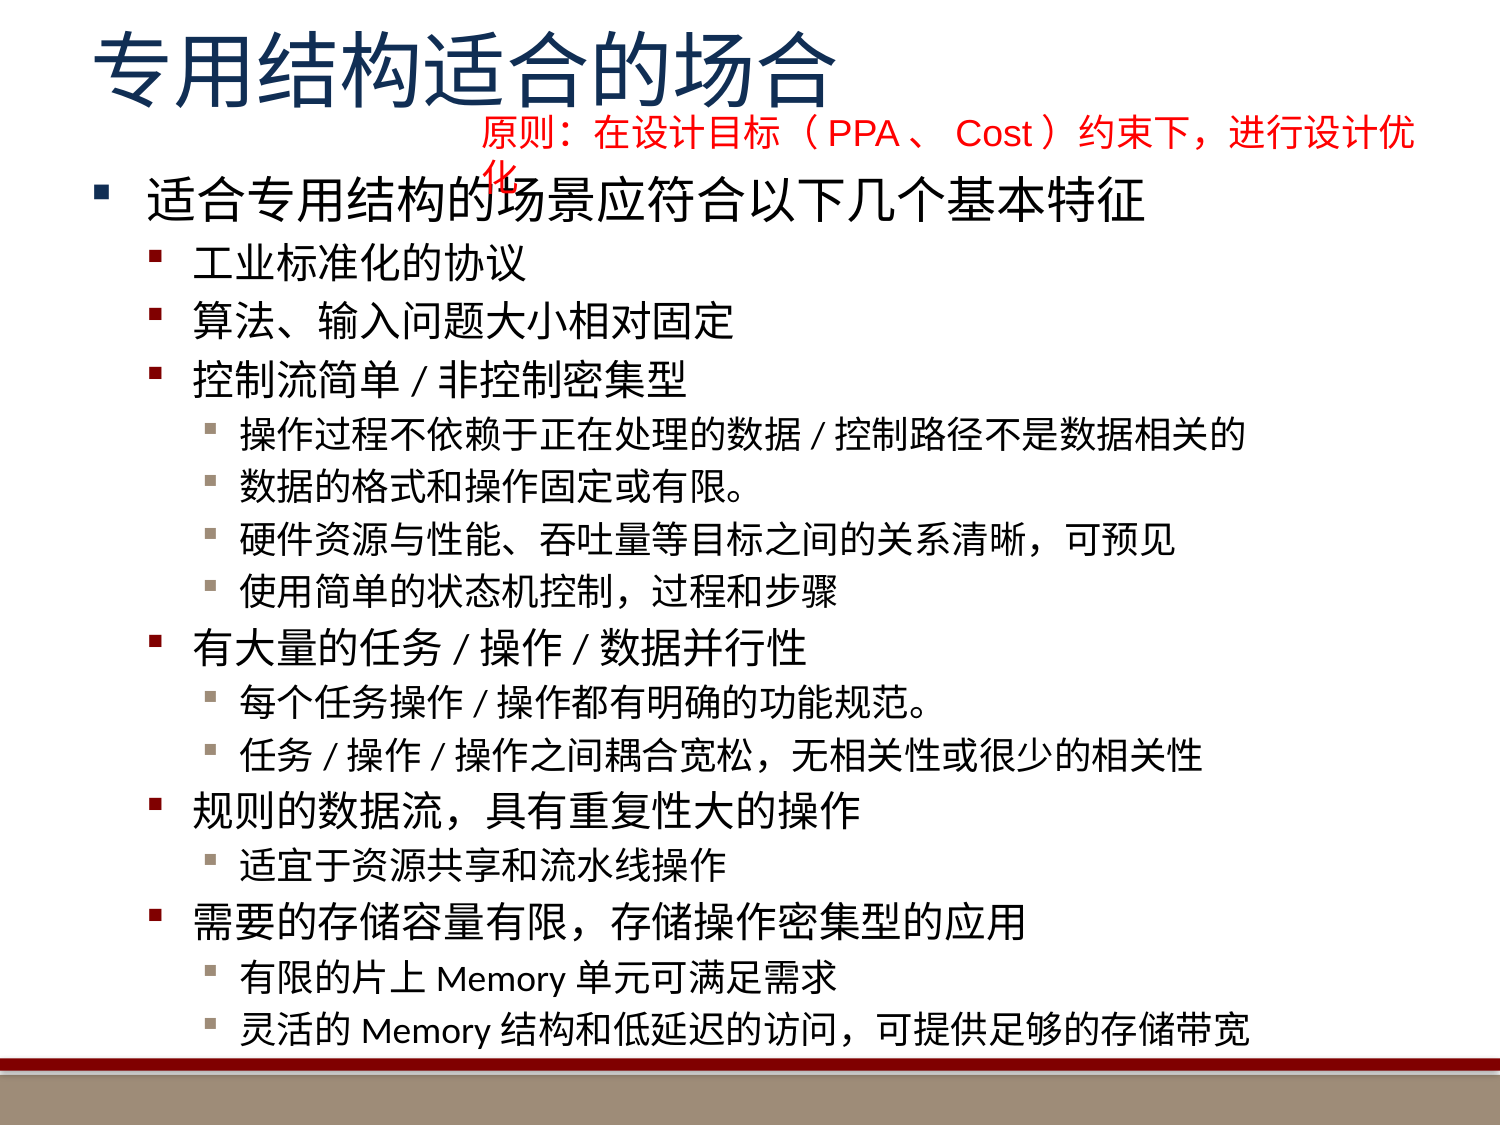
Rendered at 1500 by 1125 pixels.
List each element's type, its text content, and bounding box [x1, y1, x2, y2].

text_box 原则：在设计目标（PPA、Cost）约束下，进行设计优化 [466, 101, 1459, 207]
list 适合专用结构的场景应符合以下几个基本特征 工业标准化的协议 算法、输入问题大小相对固定 控制流简单/非控制密集型 操作过程不依赖于正在处理的数据/控制路径不是数据相关的 数据的格式和操作固定或有限。 硬件资源与性能、吞吐量等目标之间的关系清晰，可预见 使用简单的状态机控制，过程和步骤 有大量的任务/操作/数据并行性 每个任务操作/操作都有明确的功能规范。 任务/操作/操作之间耦合宽松，无相关性或很少的相关性 规则的数据流，具有重复性大的操作 适宜于资源共享和流水线操作 需要的存储容量有限，存储操作密集型的应用 有限的片上Memory单元可满足需求 灵活的Memory结构和低延迟的访问，可提供足够的存储带宽 [74, 160, 1426, 1036]
title 专用结构适合的场合 [74, 0, 1426, 138]
